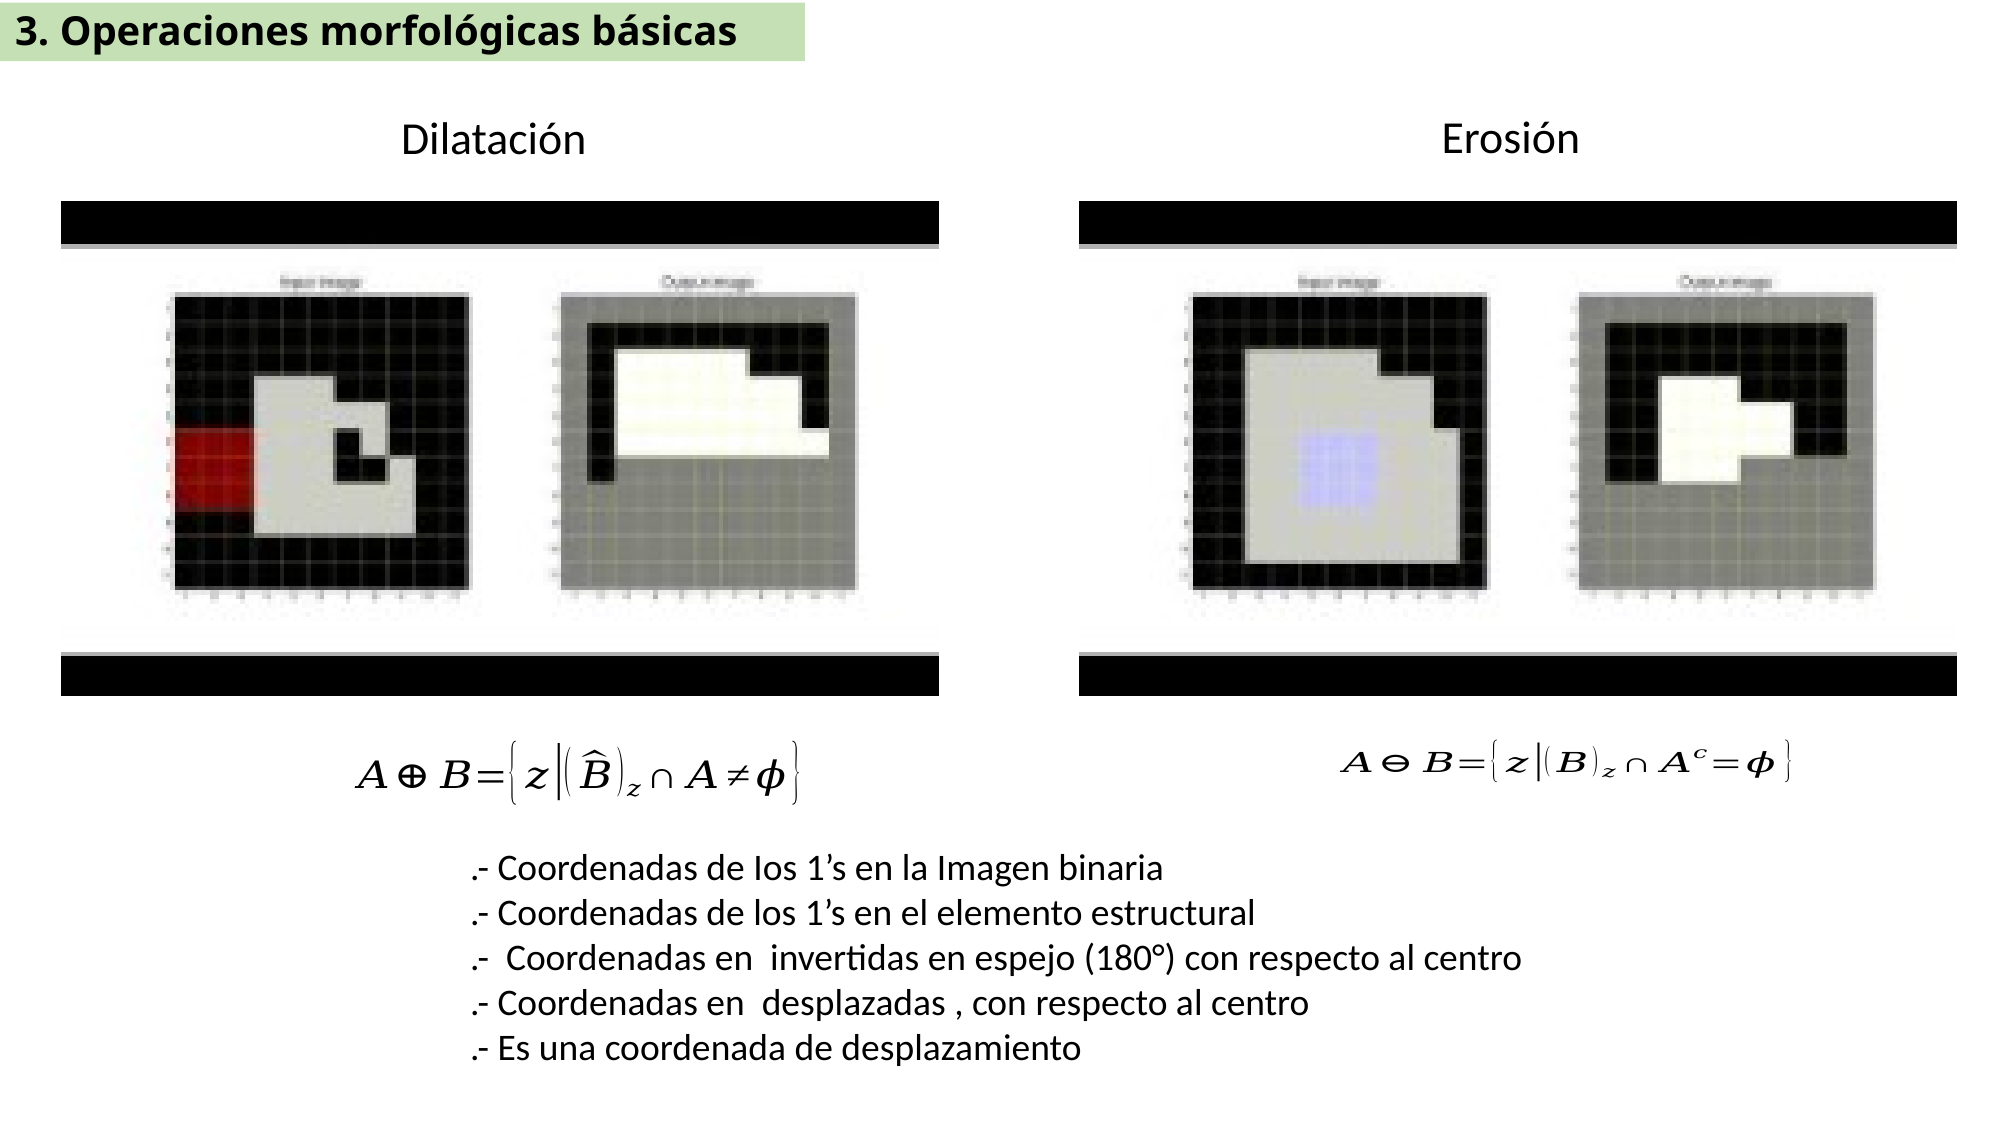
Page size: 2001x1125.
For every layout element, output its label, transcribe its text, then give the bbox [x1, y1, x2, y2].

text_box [60, 200, 939, 697]
text_box Erosión [1426, 100, 1610, 171]
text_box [1078, 200, 1958, 697]
title 3. Operaciones morfológicas básicas [0, 2, 805, 62]
text_box Dilatación [386, 100, 613, 171]
